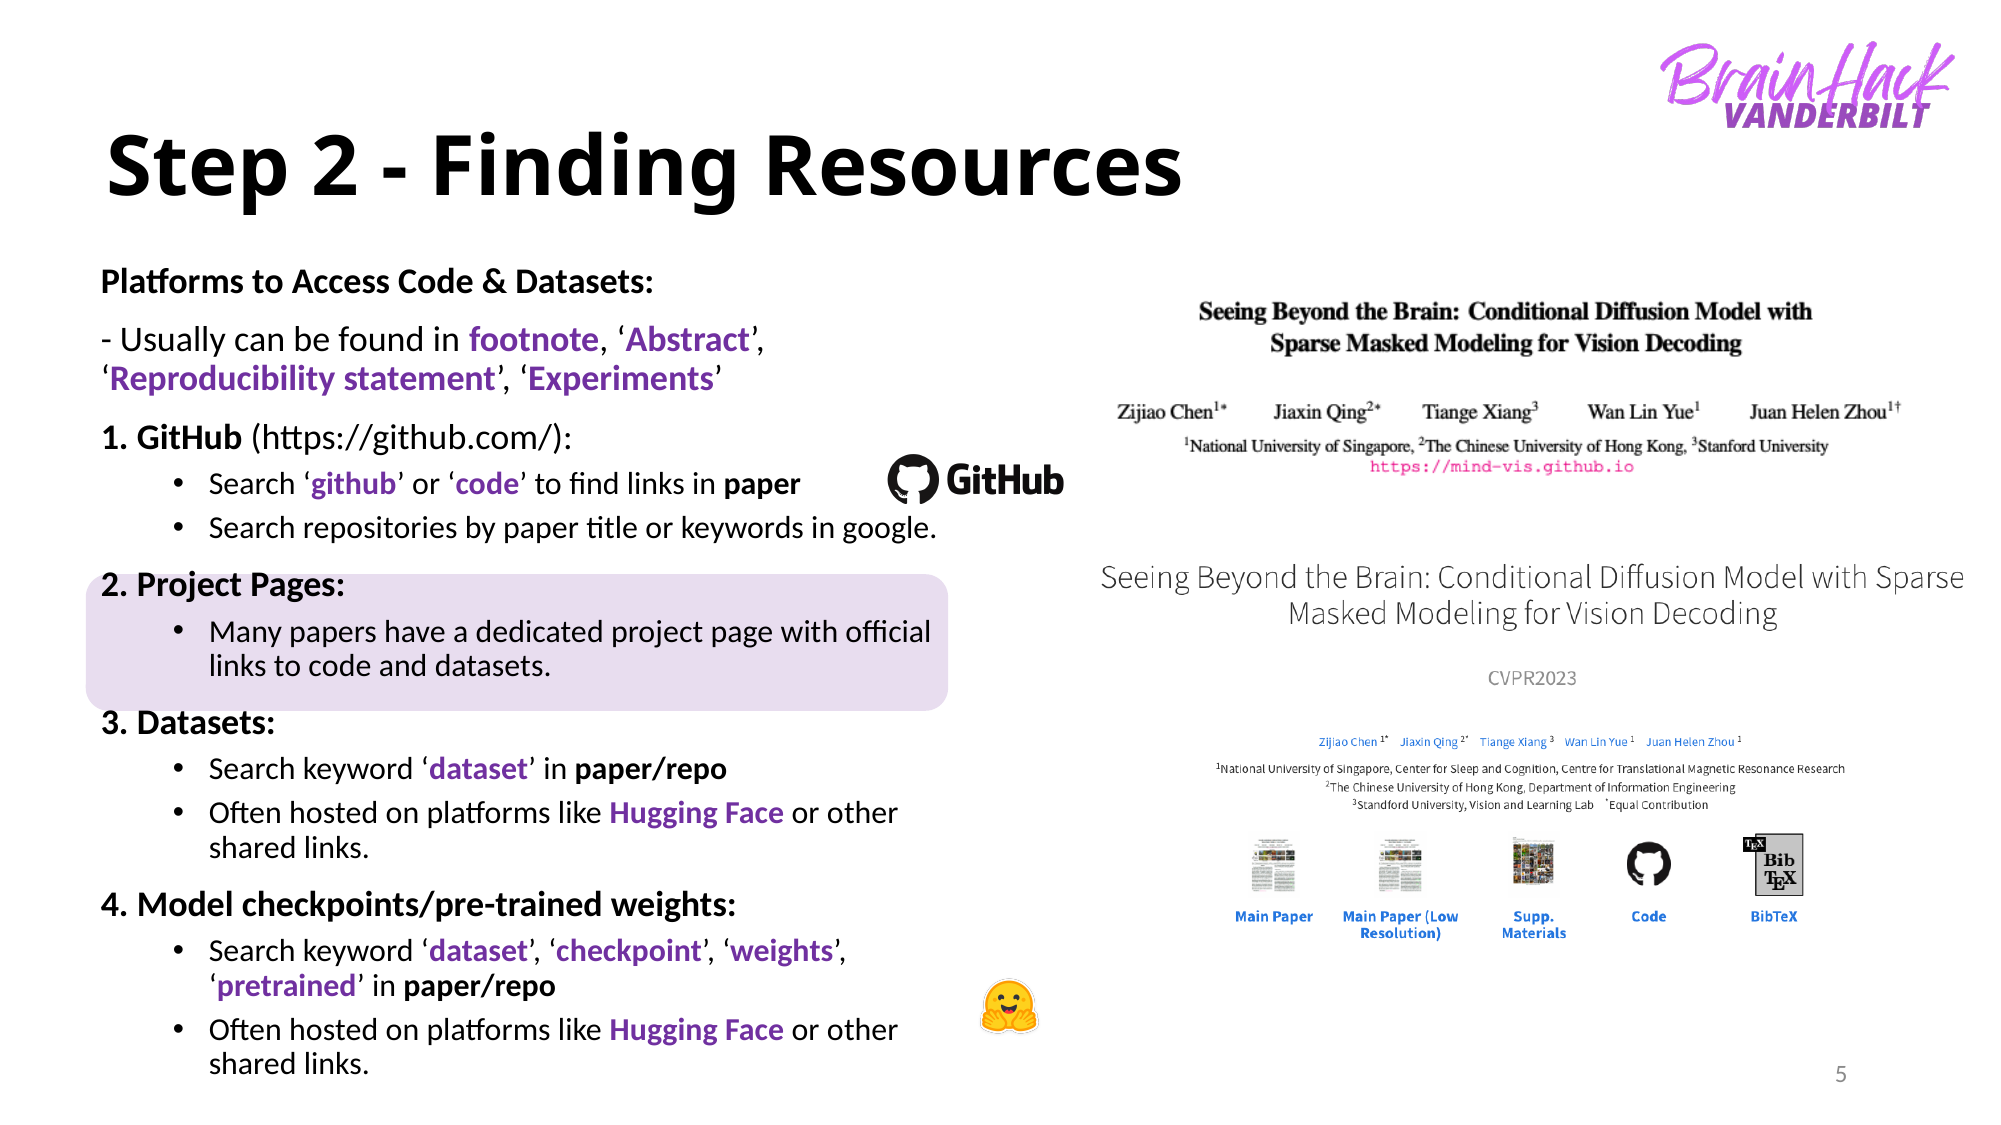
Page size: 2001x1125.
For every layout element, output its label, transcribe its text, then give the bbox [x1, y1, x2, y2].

picture [1624, 30, 2000, 160]
title Step 2 - Finding Resources [91, 59, 1817, 278]
slide_number 5 [1412, 1042, 1863, 1103]
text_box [1091, 284, 1973, 948]
picture [859, 435, 1091, 522]
picture [968, 970, 1047, 1043]
list Platforms to Access Code & Datasets: - Usually can be found in footnote, ‘Abstract’, ‘Reproducibility statement’, ‘Experiments’ GitHub (https://github.com/): Search ‘github’ or ‘code’ to find links in paper Search repositories by paper title or keywords in google. Project Pages: Many papers have a dedicated project page with official links to code and datasets. Datasets: Search keyword ‘dataset’ in paper/repo Often hosted on platforms like Hugging Face or other shared links. Model checkpoints/pre-trained weights: Search keyword ‘dataset’, ‘checkpoint’, ‘weights’, ‘pretrained’ in paper/repo Often hosted on platforms like Hugging Face or other shared links. [85, 254, 981, 1103]
